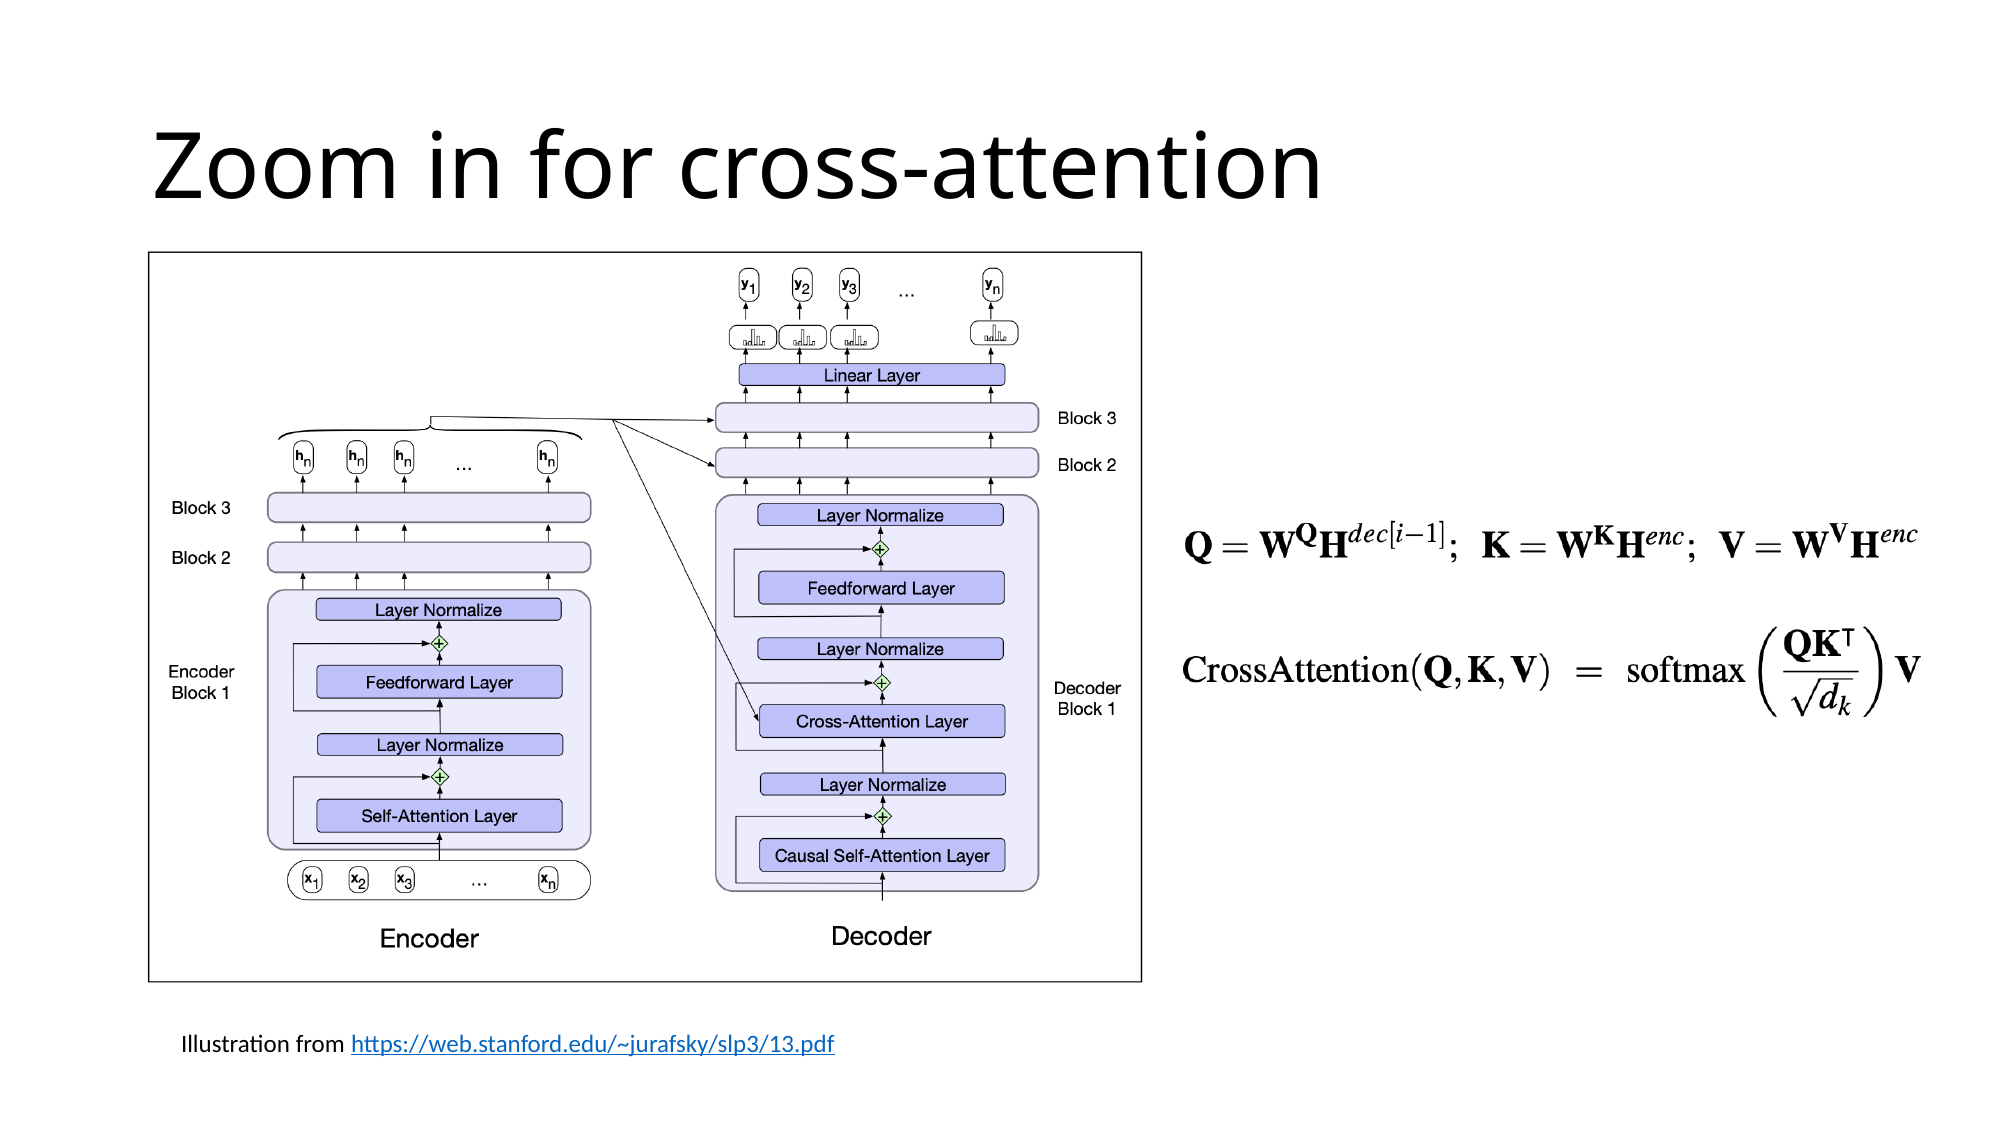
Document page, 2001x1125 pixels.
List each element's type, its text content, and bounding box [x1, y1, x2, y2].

picture [1177, 511, 1936, 737]
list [137, 234, 1146, 985]
title Zoom in for cross-attention [137, 59, 1863, 278]
text_box Illustration from https://web.stanford.edu/~jurafsky/slp3/13.pdf [166, 1019, 1385, 1065]
